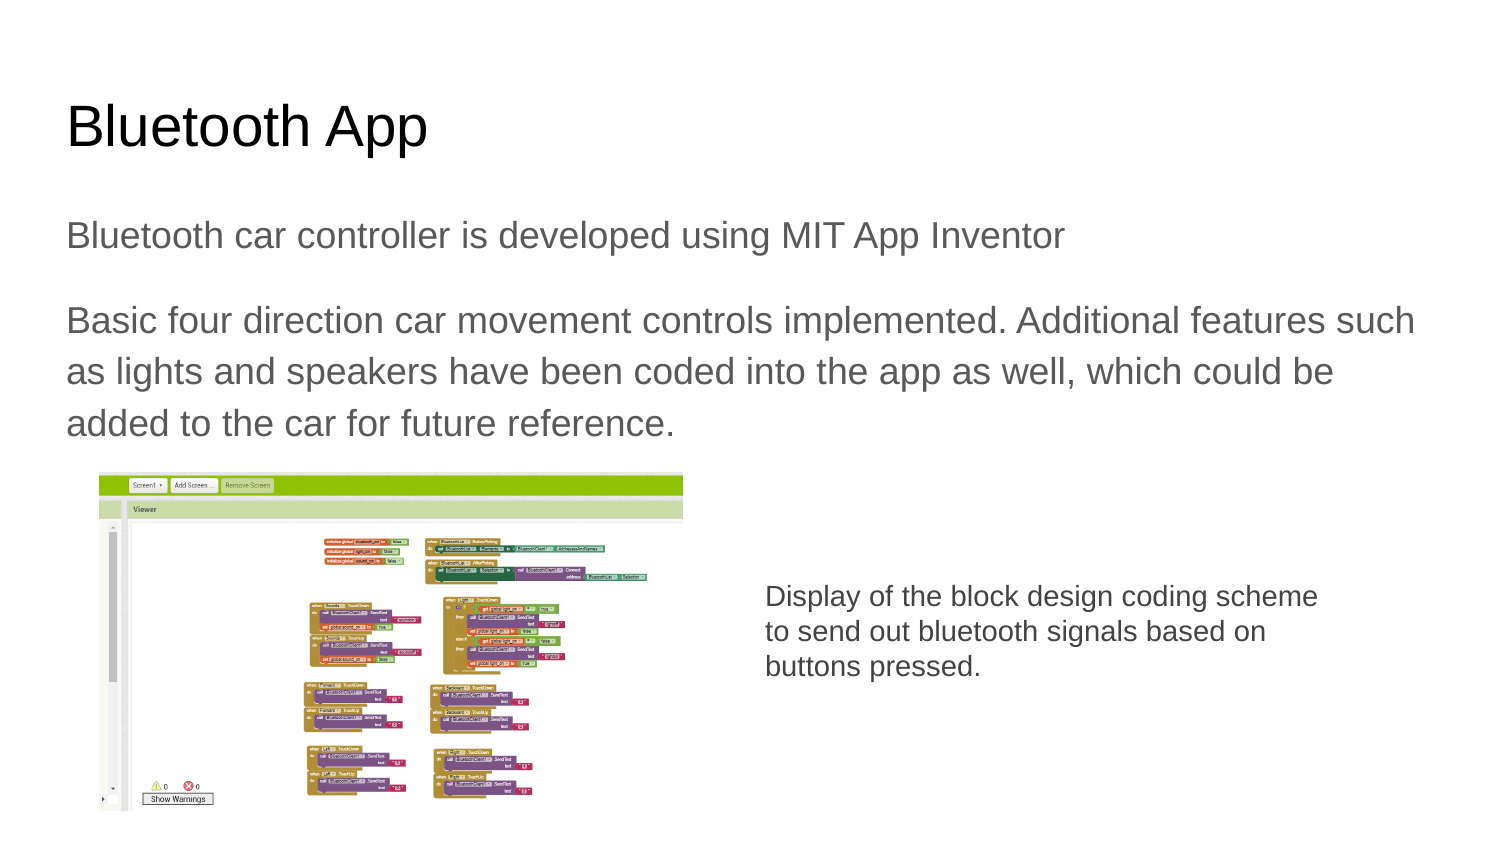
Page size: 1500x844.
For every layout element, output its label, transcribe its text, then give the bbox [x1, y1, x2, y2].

picture [99, 472, 683, 811]
list Bluetooth car controller is developed using MIT App Inventor Basic four direction car movement controls implemented. Additional features such as lights and speakers have been coded into the app as well, which could be added to the car for future reference. [51, 189, 1449, 750]
text_box Display of the block design coding scheme to send out bluetooth signals based on buttons pressed. [749, 562, 1343, 739]
title Bluetooth App [51, 72, 1449, 167]
